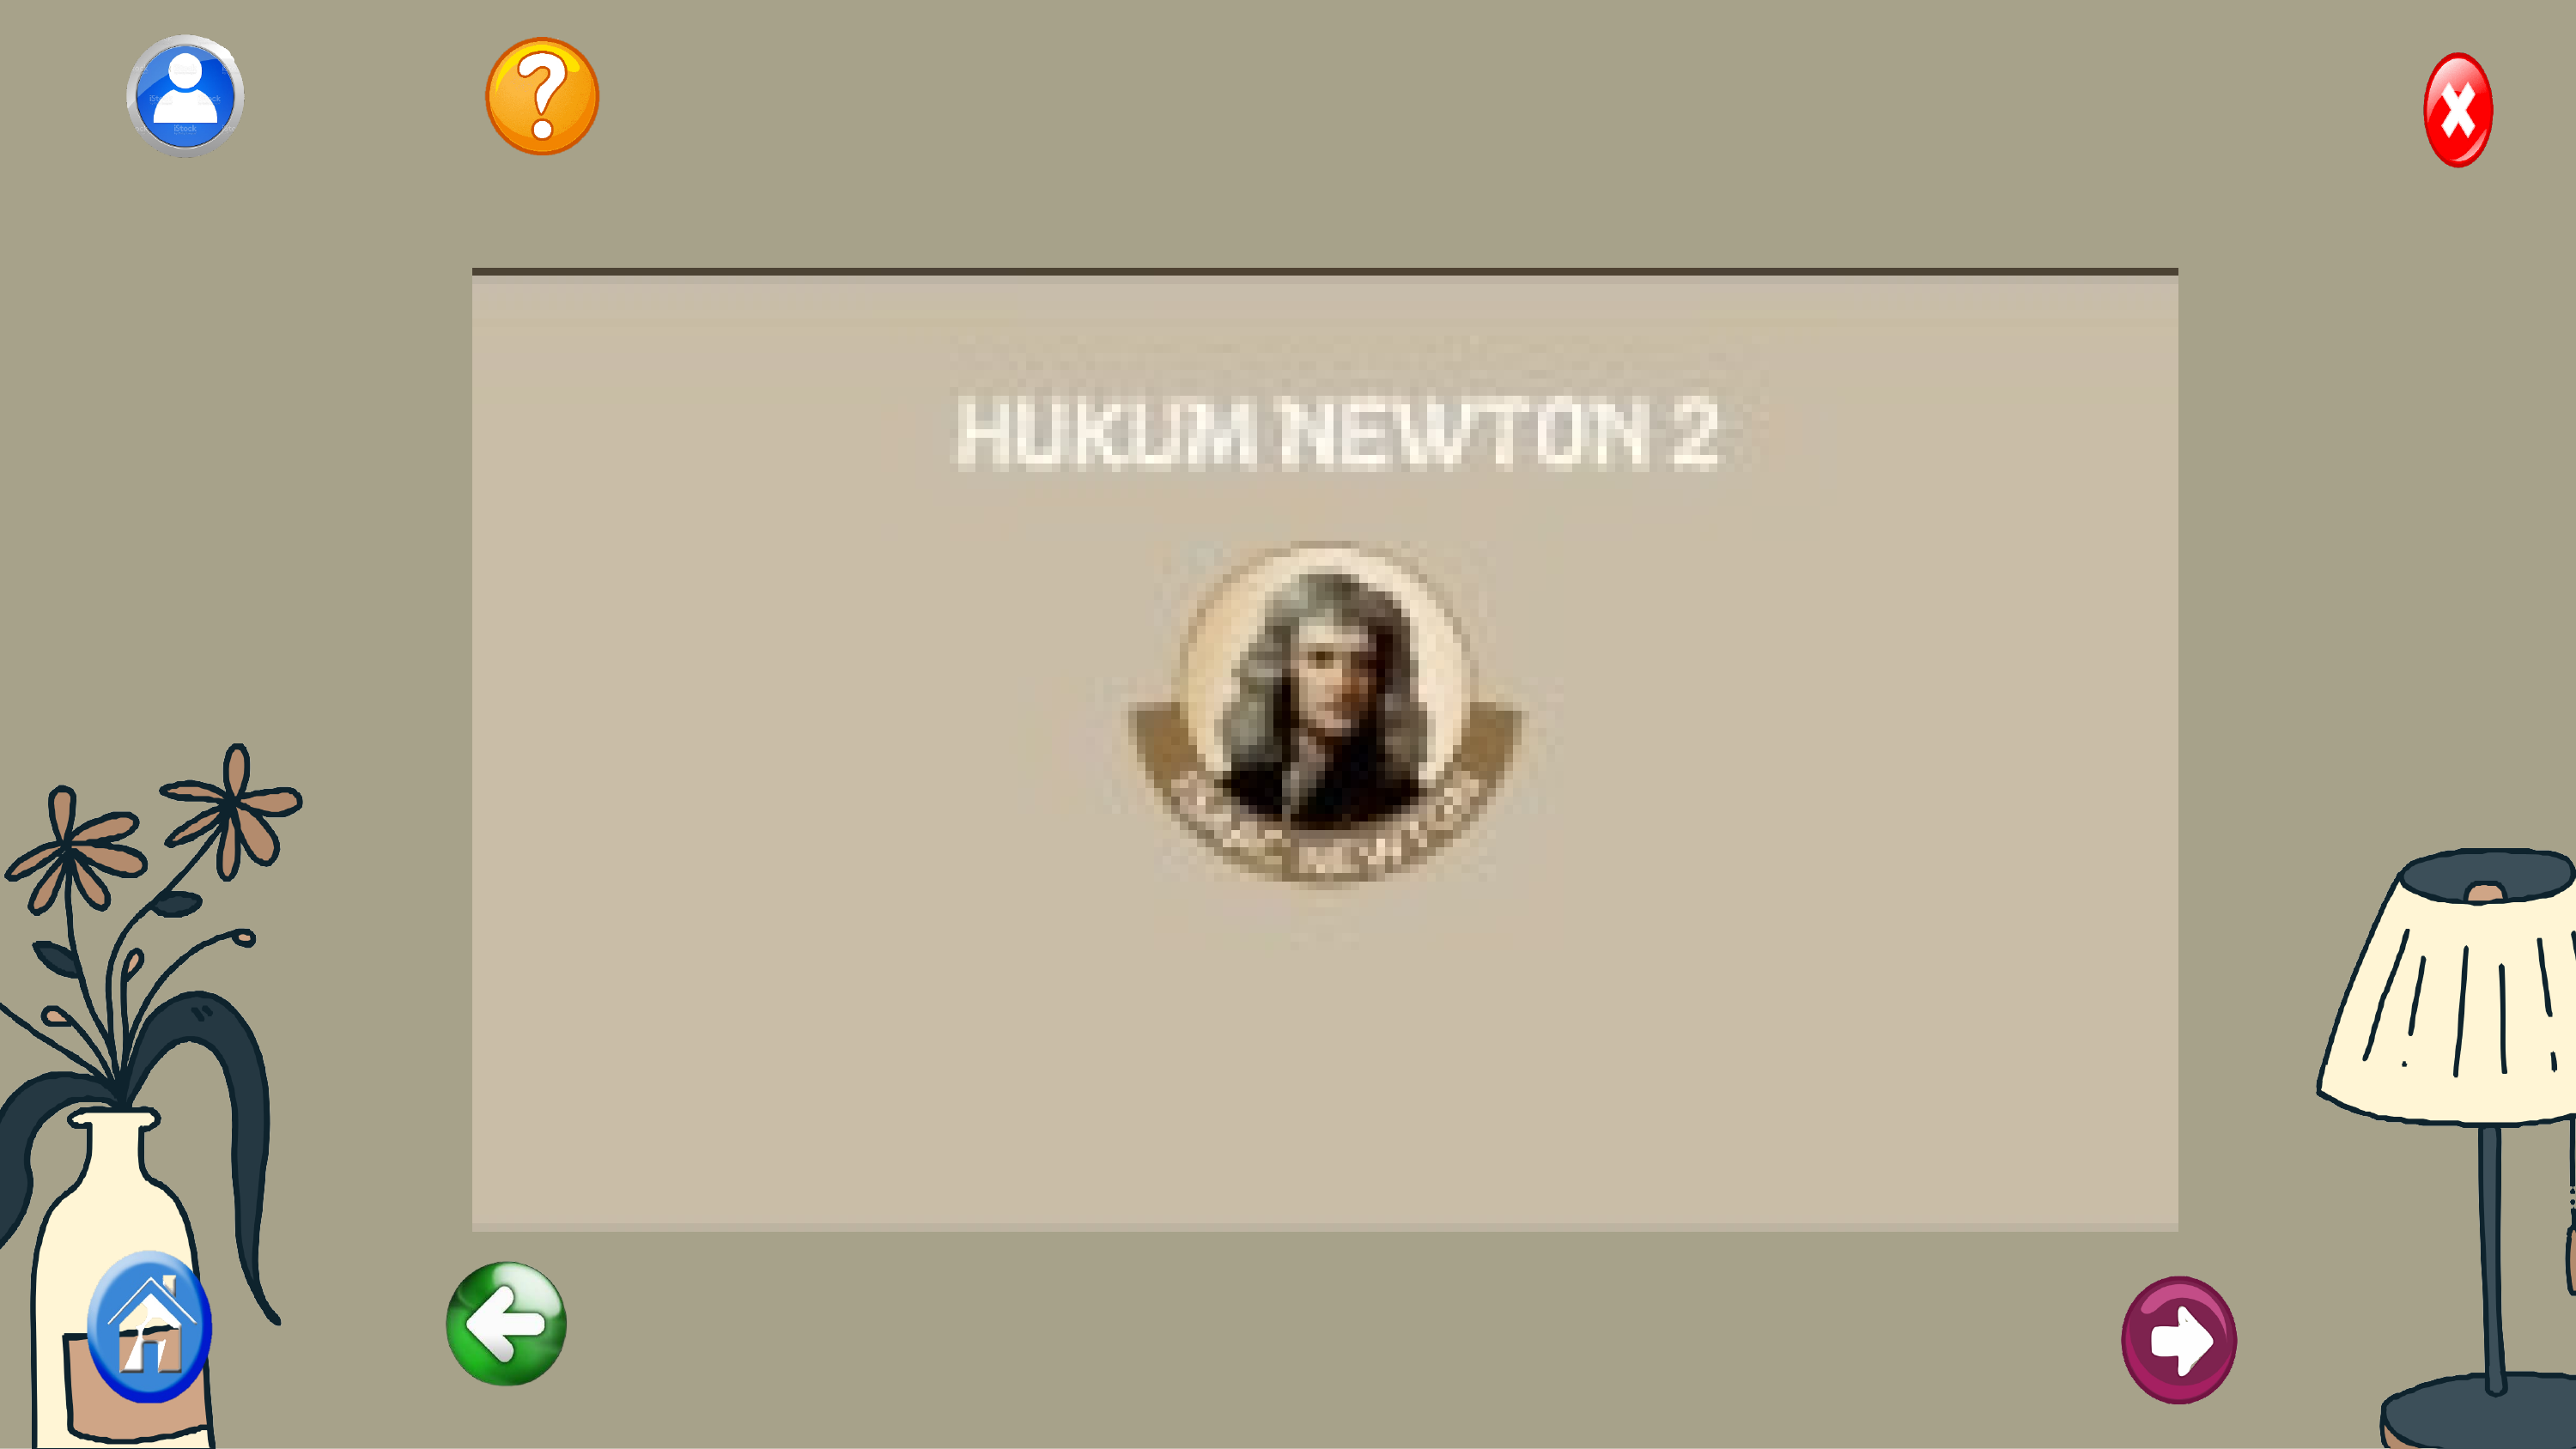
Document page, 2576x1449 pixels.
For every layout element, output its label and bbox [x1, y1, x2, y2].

text_box [2316, 848, 2576, 1449]
text_box [2099, 1266, 2259, 1415]
text_box [116, 21, 259, 170]
text_box [0, 743, 303, 1449]
text_box [0, 0, 2576, 1449]
text_box [2398, 49, 2517, 170]
text_box [471, 267, 2179, 1233]
text_box [434, 1249, 577, 1397]
text_box [471, 36, 611, 156]
text_box [67, 1242, 232, 1415]
